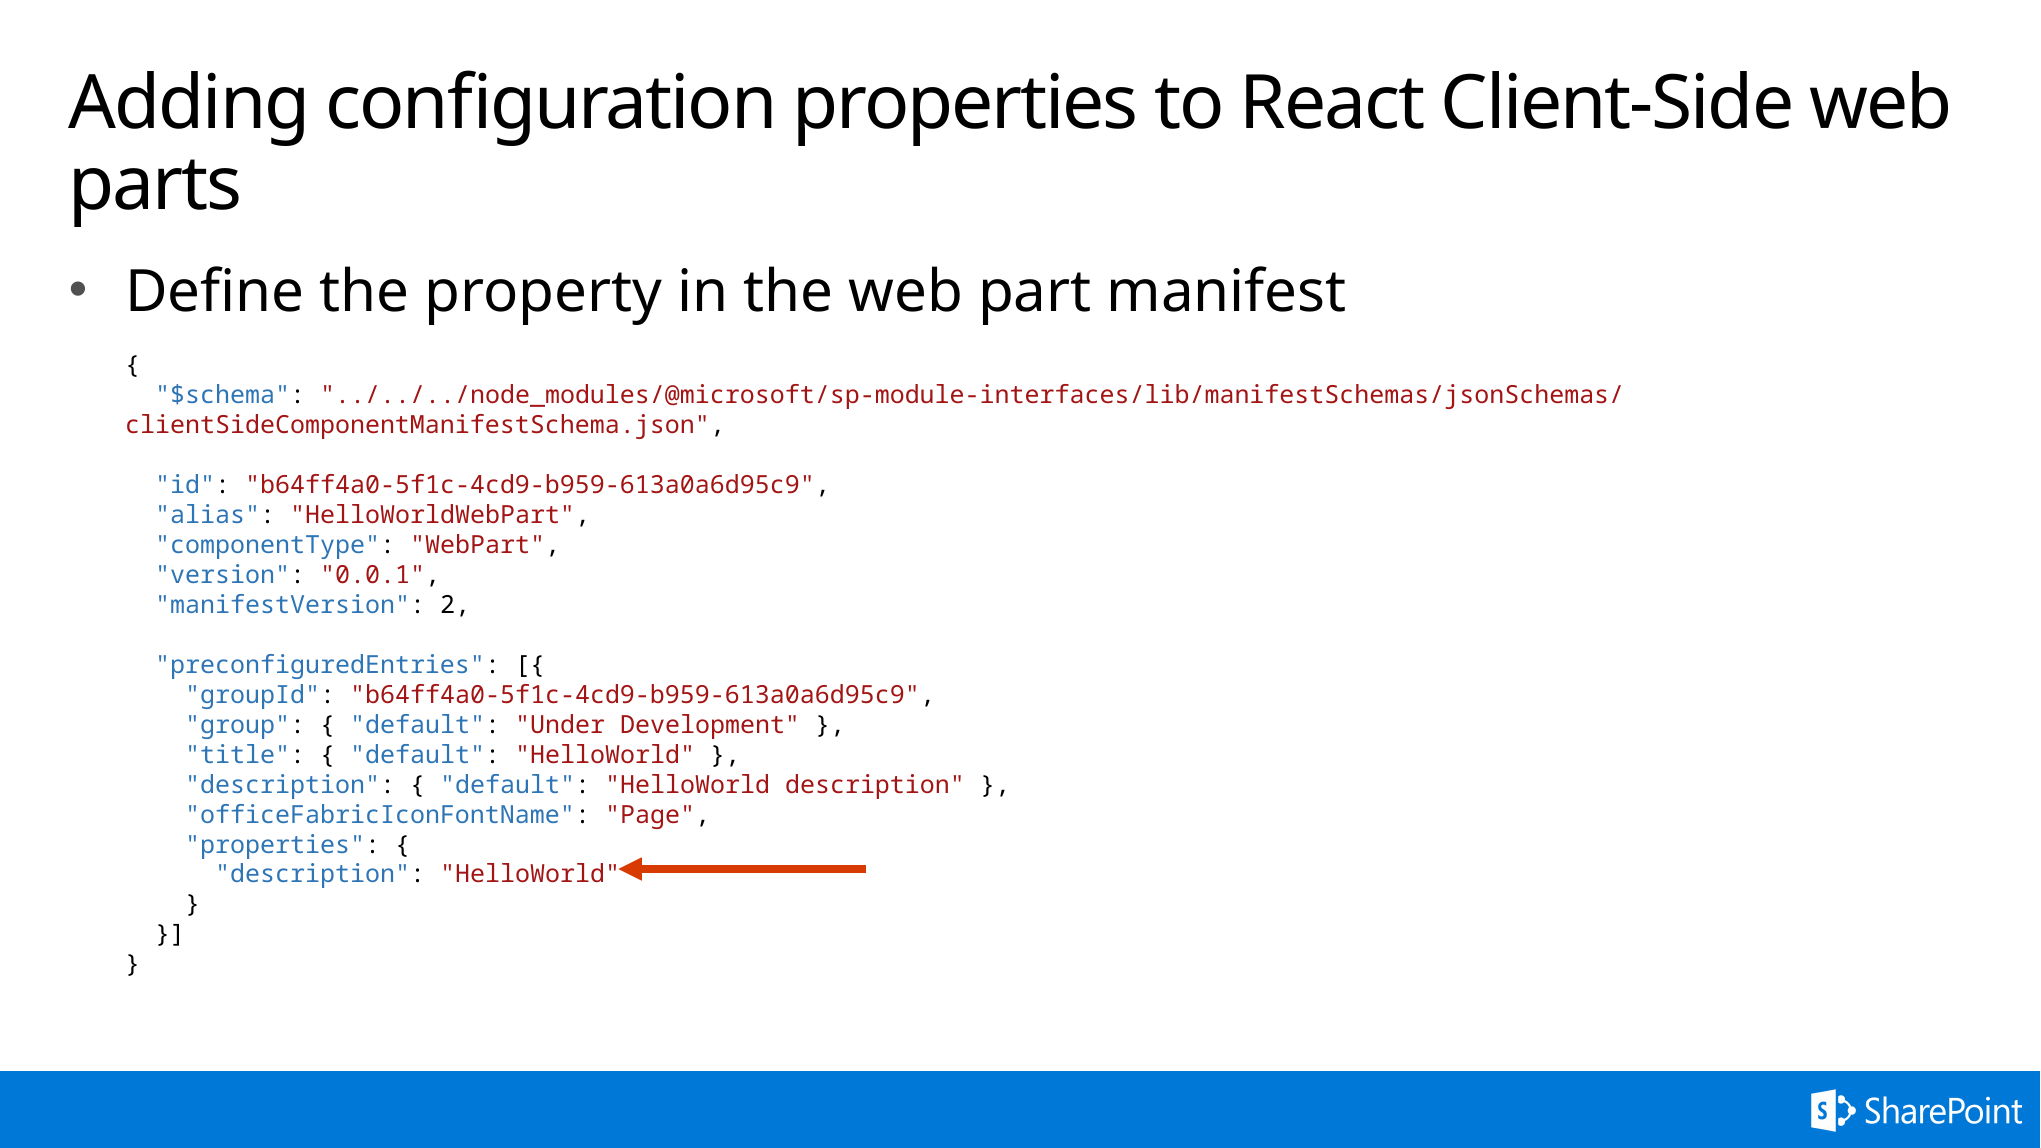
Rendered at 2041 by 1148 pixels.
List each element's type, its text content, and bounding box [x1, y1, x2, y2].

title Adding configuration properties to React Client-Side web parts [45, 48, 1996, 199]
picture [1793, 1071, 2040, 1148]
text_box { "$schema": "../../../node_modules/@microsoft/sp-module-interfaces/lib/manifestSchemas/jsonSchemas/clientSideComponentManifestSchema.json", "id": "b64ff4a0-5f1c-4cd9-b959-613a0a6d95c9", "alias": "HelloWorldWebPart", "componentType": "WebPart", "version": "0.0.1", "manifestVersion": 2, "preconfiguredEntries": [{ "groupId": "b64ff4a0-5f1c-4cd9-b959-613a0a6d95c9", "group": { "default": "Under Development" }, "title": { "default": "HelloWorld" }, "description": { "default": "HelloWorld description" }, "officeFabricIconFontName": "Page", "properties": { "description": "HelloWorld" } }] } [110, 341, 1975, 986]
list Define the property in the web part manifest [45, 245, 1996, 340]
